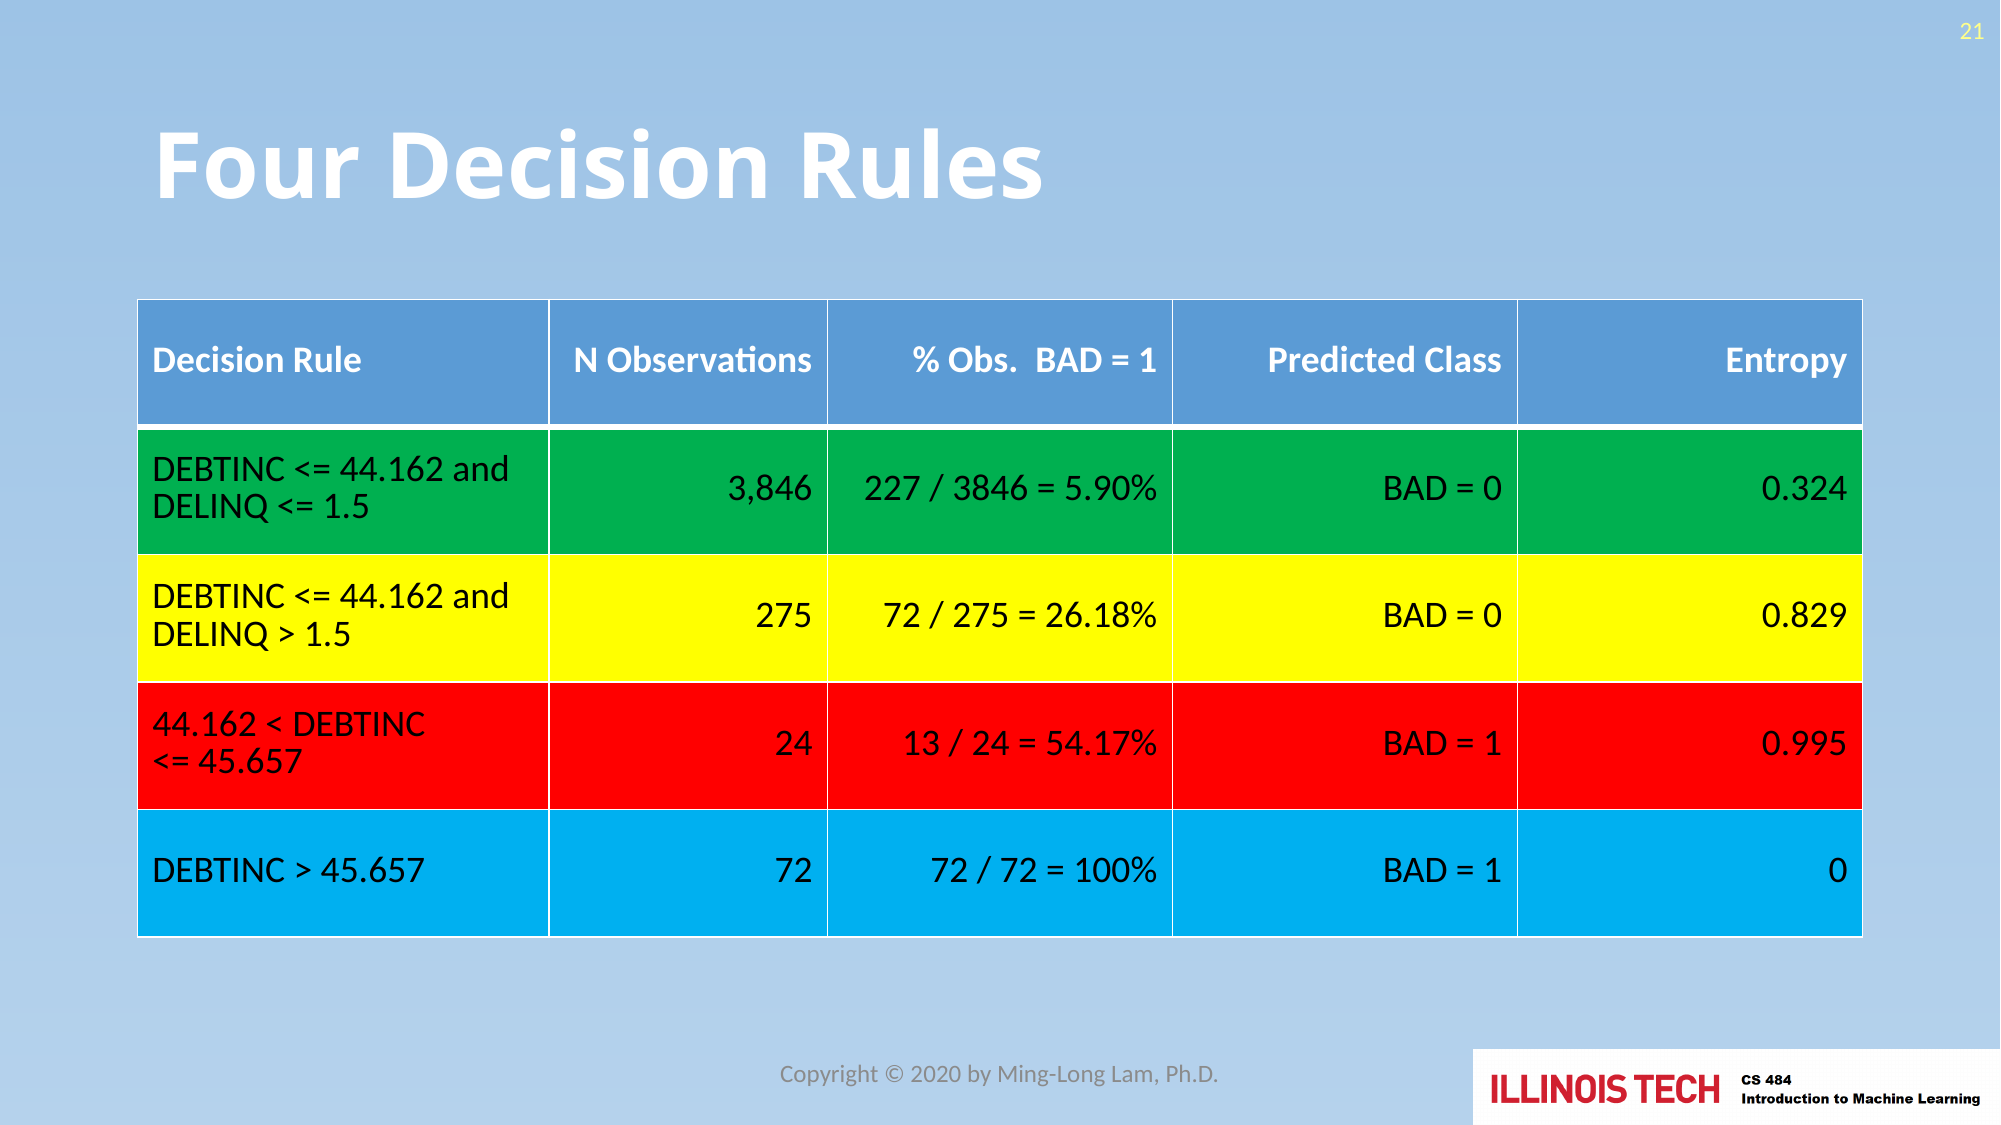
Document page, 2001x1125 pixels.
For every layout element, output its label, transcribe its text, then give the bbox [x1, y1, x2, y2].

table_header Entropy [1518, 300, 1862, 424]
table_cell 0.995 [1518, 683, 1862, 809]
table_header Decision Rule [138, 300, 548, 424]
picture [1473, 1049, 2000, 1125]
table_cell BAD = 0 [1173, 555, 1517, 681]
table_cell DEBTINC > 45.657 [138, 810, 548, 936]
table_cell 44.162 < DEBTINC <= 45.657 [138, 683, 548, 809]
table_cell BAD = 1 [1173, 683, 1517, 809]
table_cell BAD = 0 [1173, 430, 1517, 554]
table_cell DEBTINC <= 44.162 and DELINQ <= 1.5 [138, 430, 548, 554]
table_header % Obs. BAD = 1 [828, 300, 1172, 424]
table_header Predicted Class [1173, 300, 1517, 424]
slide_number 21 [1550, 0, 2000, 60]
table_cell 227 / 3846 = 5.90% [828, 430, 1172, 554]
table_cell 72 / 275 = 26.18% [828, 555, 1172, 681]
table_cell 72 / 72 = 100% [828, 810, 1172, 936]
table_cell 72 [550, 810, 827, 936]
title Four Decision Rules [137, 59, 1863, 278]
table_cell 0.829 [1518, 555, 1862, 681]
table_cell 24 [550, 683, 827, 809]
table_cell 13 / 24 = 54.17% [828, 683, 1172, 809]
table_cell DEBTINC <= 44.162 and DELINQ > 1.5 [138, 555, 548, 681]
table_header N Observations [550, 300, 827, 424]
table_cell 0 [1518, 810, 1862, 936]
table_cell 0.324 [1518, 430, 1862, 554]
footer Copyright © 2020 by Ming-Long Lam, Ph.D. [662, 1042, 1338, 1103]
table_cell BAD = 1 [1173, 810, 1517, 936]
table_cell 3,846 [550, 430, 827, 554]
table_cell 275 [550, 555, 827, 681]
